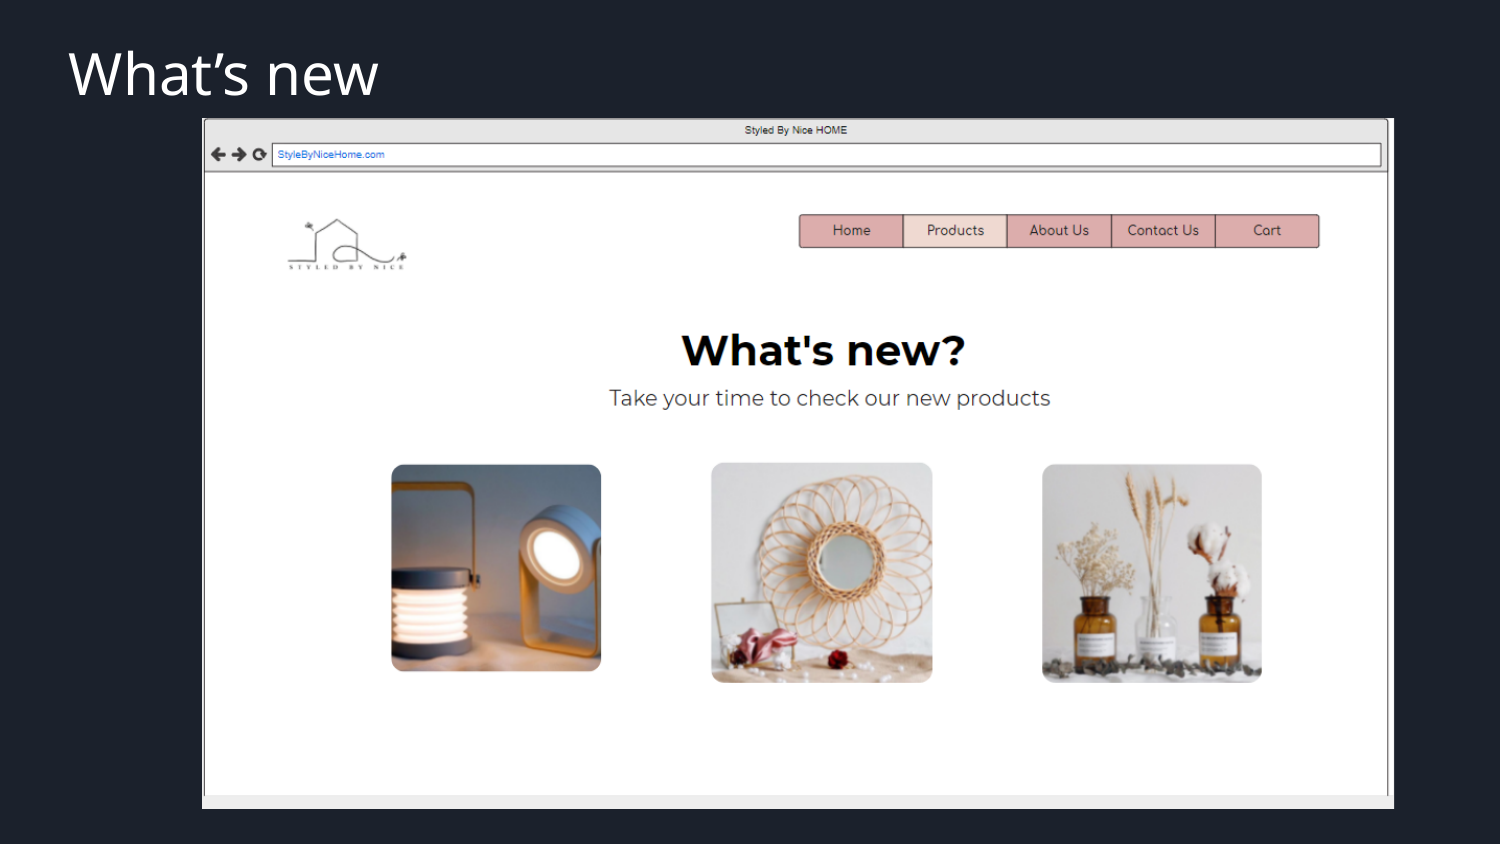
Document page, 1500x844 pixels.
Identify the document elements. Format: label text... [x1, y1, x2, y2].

picture [201, 118, 1395, 809]
title What’s new [54, 21, 807, 211]
